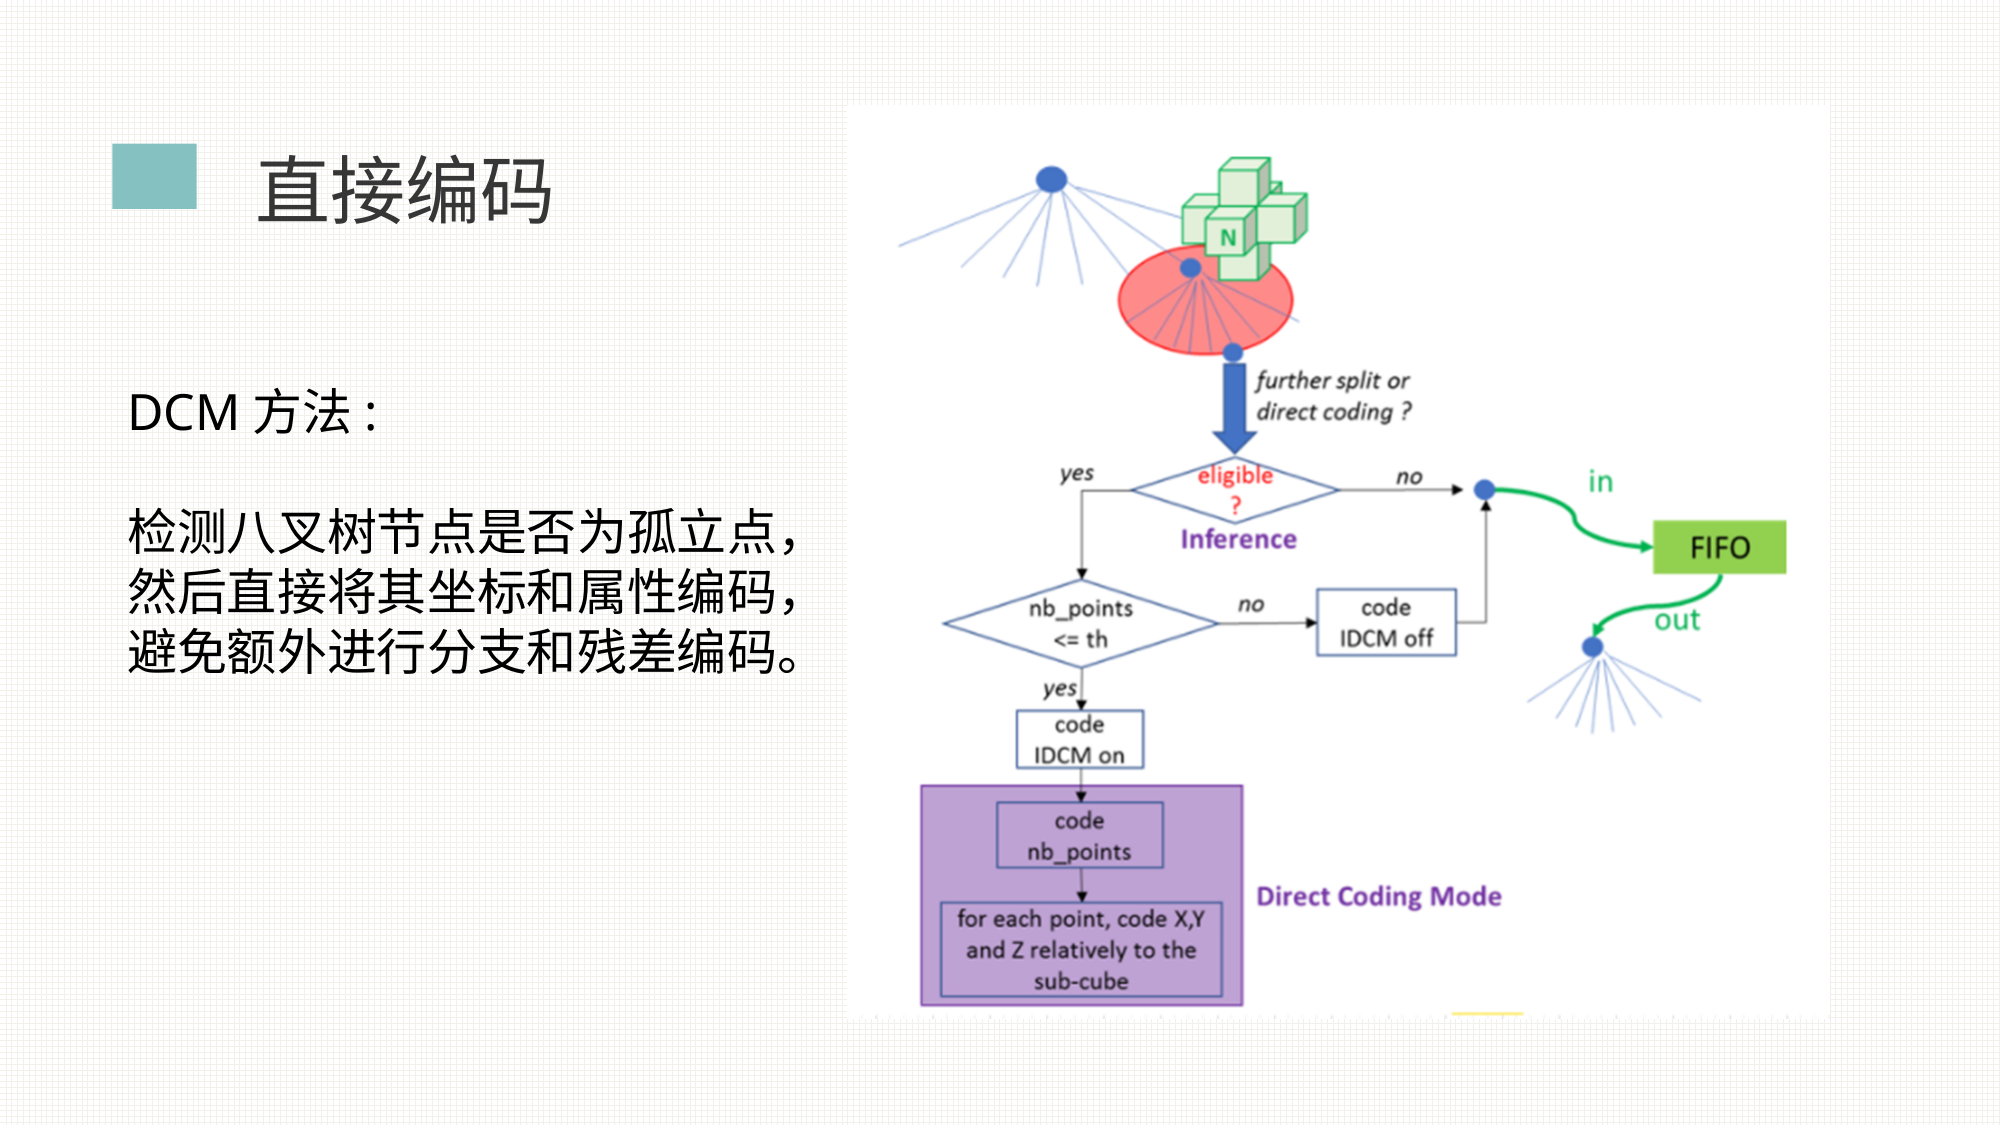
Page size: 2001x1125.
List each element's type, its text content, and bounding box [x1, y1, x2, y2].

text_box [111, 142, 198, 210]
text_box 直接编码 [240, 91, 1418, 242]
picture [847, 105, 1830, 1019]
text_box DCM方法: 检测八叉树节点是否为孤立点，然后直接将其坐标和属性编码，避免额外进行分支和残差编码。 [112, 373, 804, 688]
